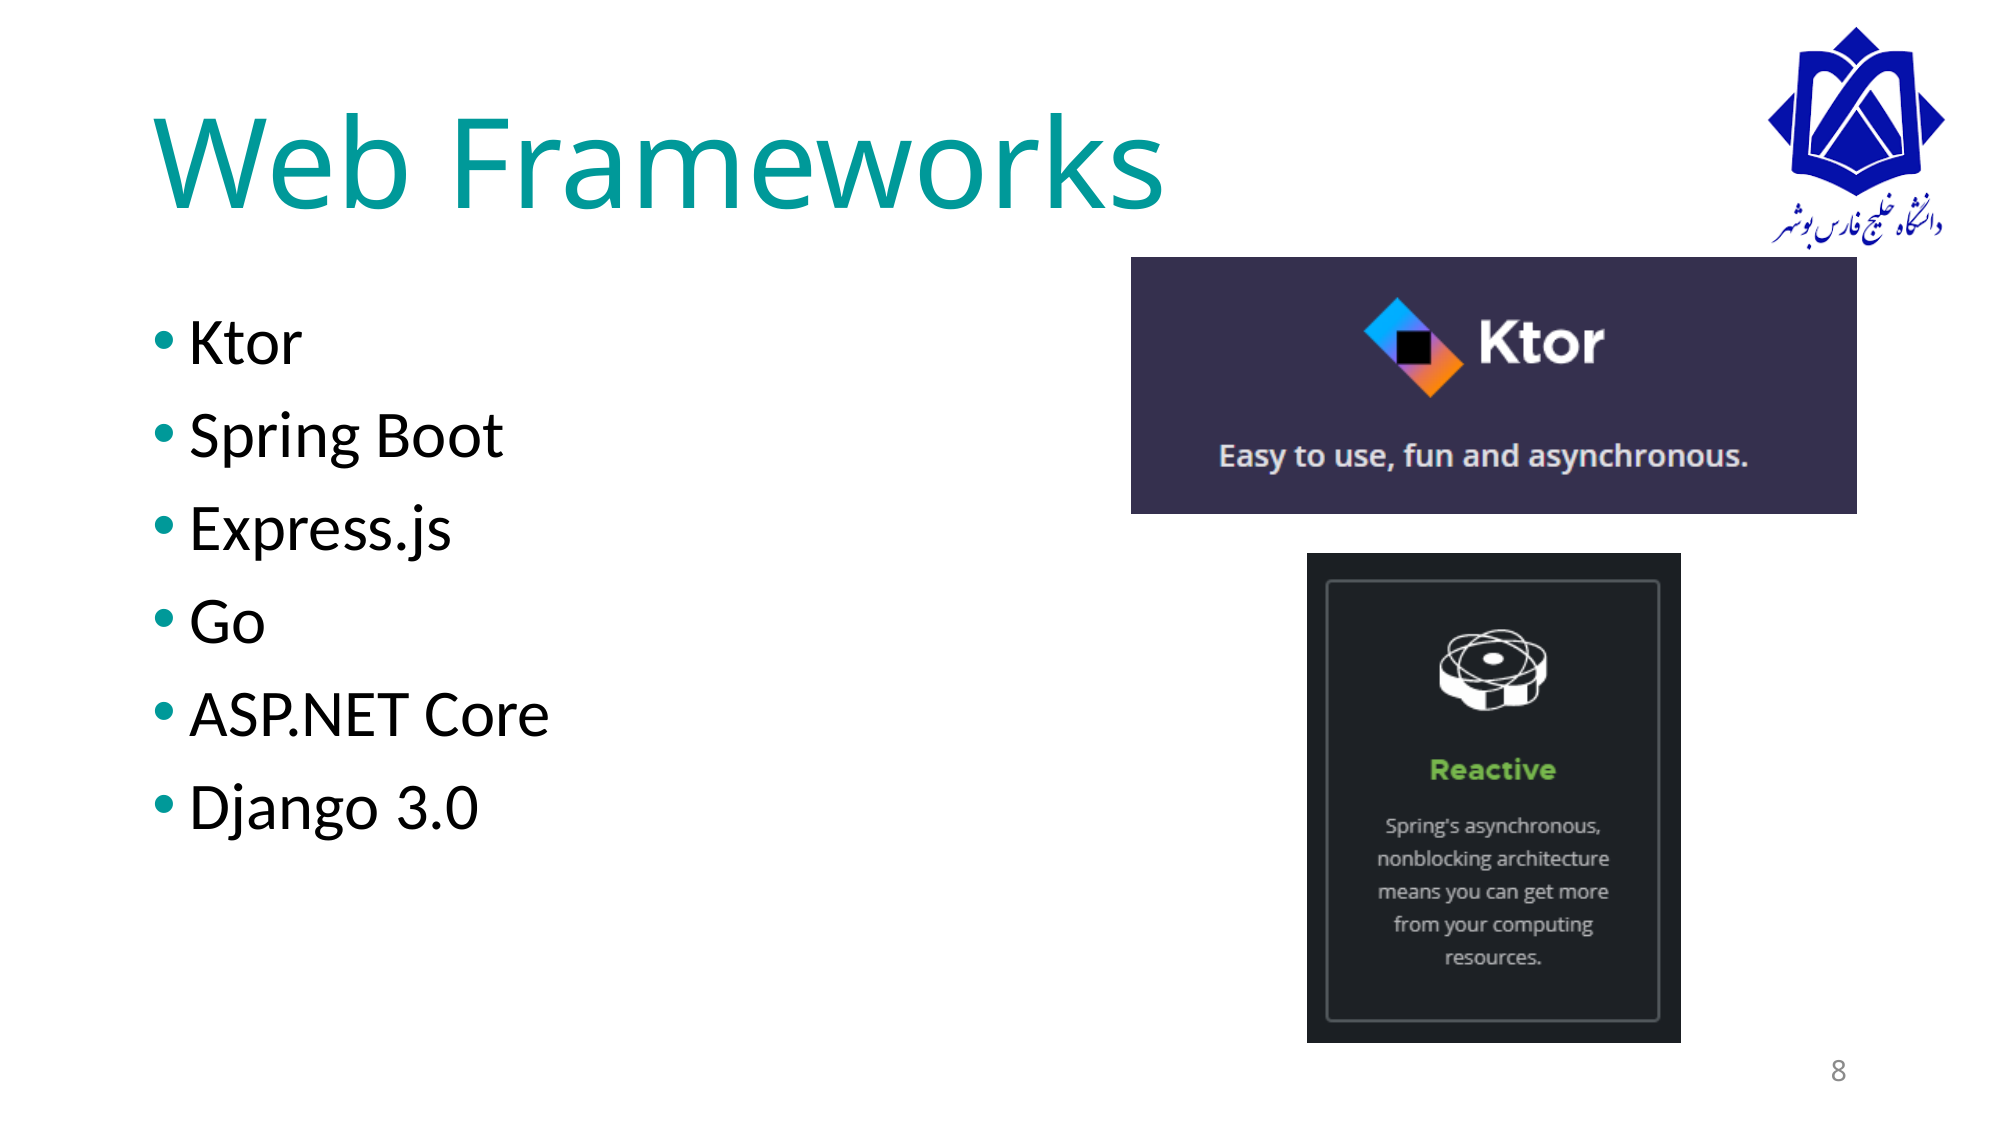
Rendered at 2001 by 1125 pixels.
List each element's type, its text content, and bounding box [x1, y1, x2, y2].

text_box Ktor Spring Boot Express.js Go ASP.NET Core Django 3.0 [137, 299, 1917, 1014]
picture [1131, 24, 1974, 514]
text_box Web Frameworks [137, 59, 1739, 278]
slide_number 8 [1412, 1042, 1863, 1103]
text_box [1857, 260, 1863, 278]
picture [1306, 553, 1681, 1043]
